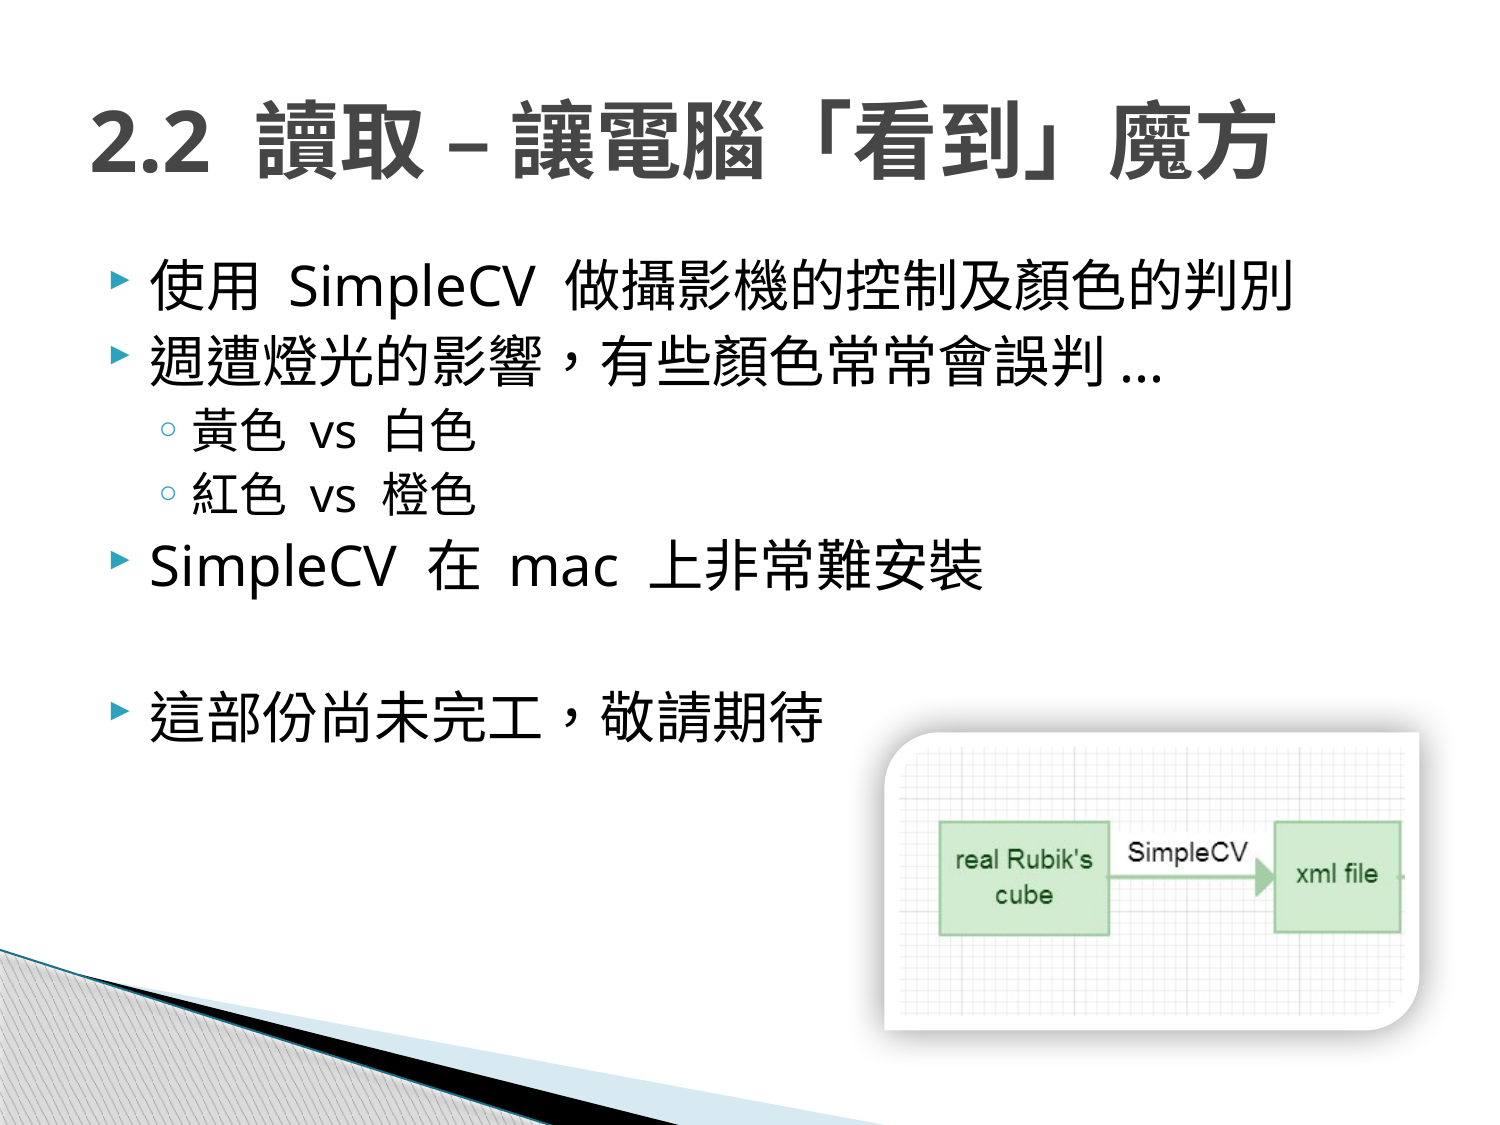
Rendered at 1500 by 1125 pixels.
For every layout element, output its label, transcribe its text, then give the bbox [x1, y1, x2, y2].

title 2.2 讀取 – 讓電腦「看到」魔方 [75, 45, 1425, 233]
list 使用 SimpleCV 做攝影機的控制及顏色的判別 週遭燈光的影響，有些顏色常常會誤判... 黃色 vs 白色 紅色 vs 橙色 SimpleCV 在 mac 上非常難安裝 這部份尚未完工，敬請期待 [75, 243, 1425, 986]
picture [891, 739, 1413, 1024]
